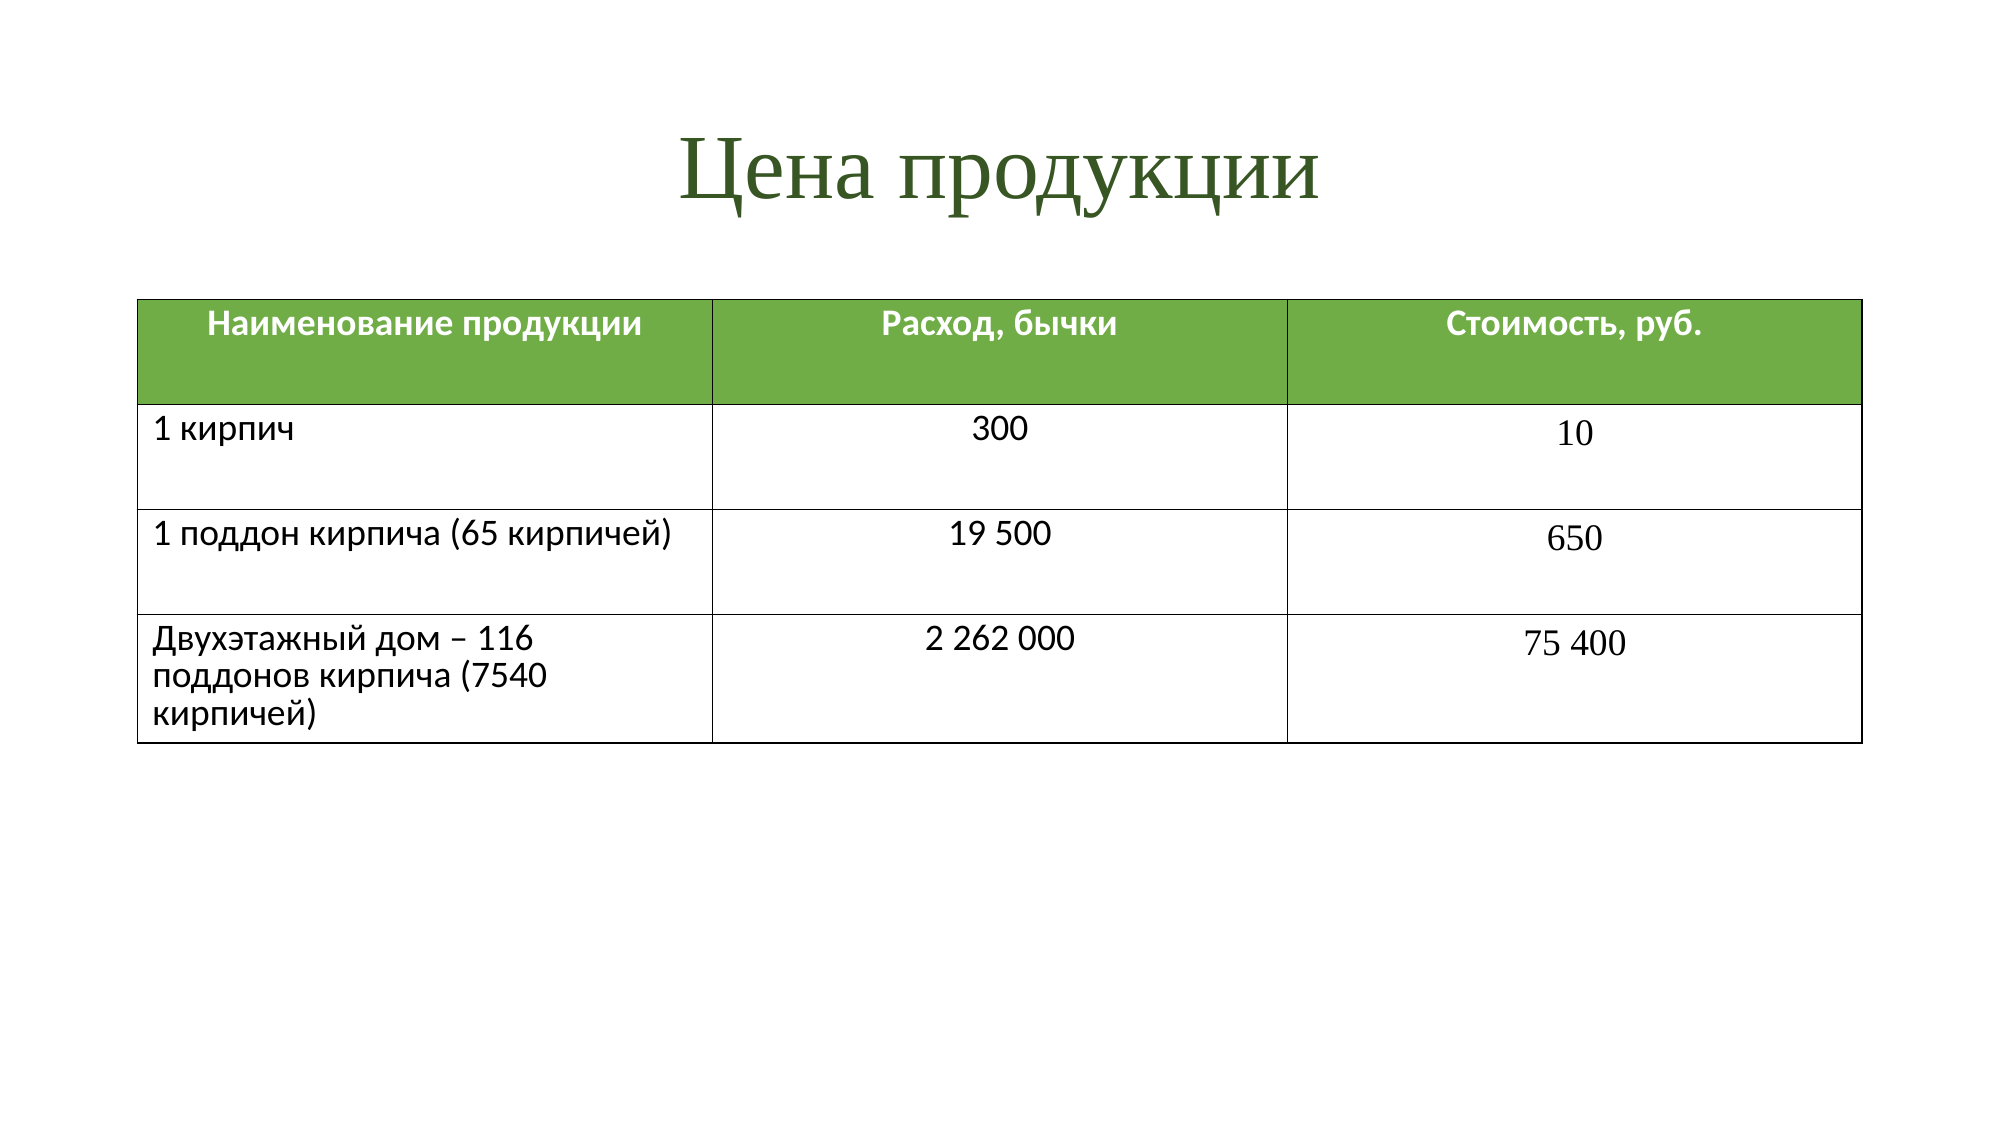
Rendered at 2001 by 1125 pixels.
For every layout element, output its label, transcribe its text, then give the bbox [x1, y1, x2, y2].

title Цена продукции [137, 59, 1863, 278]
table_cell 10 [1288, 405, 1861, 509]
table_cell 75 400 [1288, 615, 1861, 742]
table_cell Двухэтажный дом – 116 поддонов кирпича (7540 кирпичей) [138, 615, 712, 742]
table_header Наименование продукции [138, 300, 712, 404]
table_cell 2 262 000 [713, 615, 1287, 742]
table_cell 300 [713, 405, 1287, 509]
table_cell 650 [1288, 510, 1861, 614]
table_header Стоимость, руб. [1288, 300, 1861, 404]
table_cell 1 кирпич [138, 405, 712, 509]
table_cell 19 500 [713, 510, 1287, 614]
table_header Расход, бычки [713, 300, 1287, 404]
table_cell 1 поддон кирпича (65 кирпичей) [138, 510, 712, 614]
